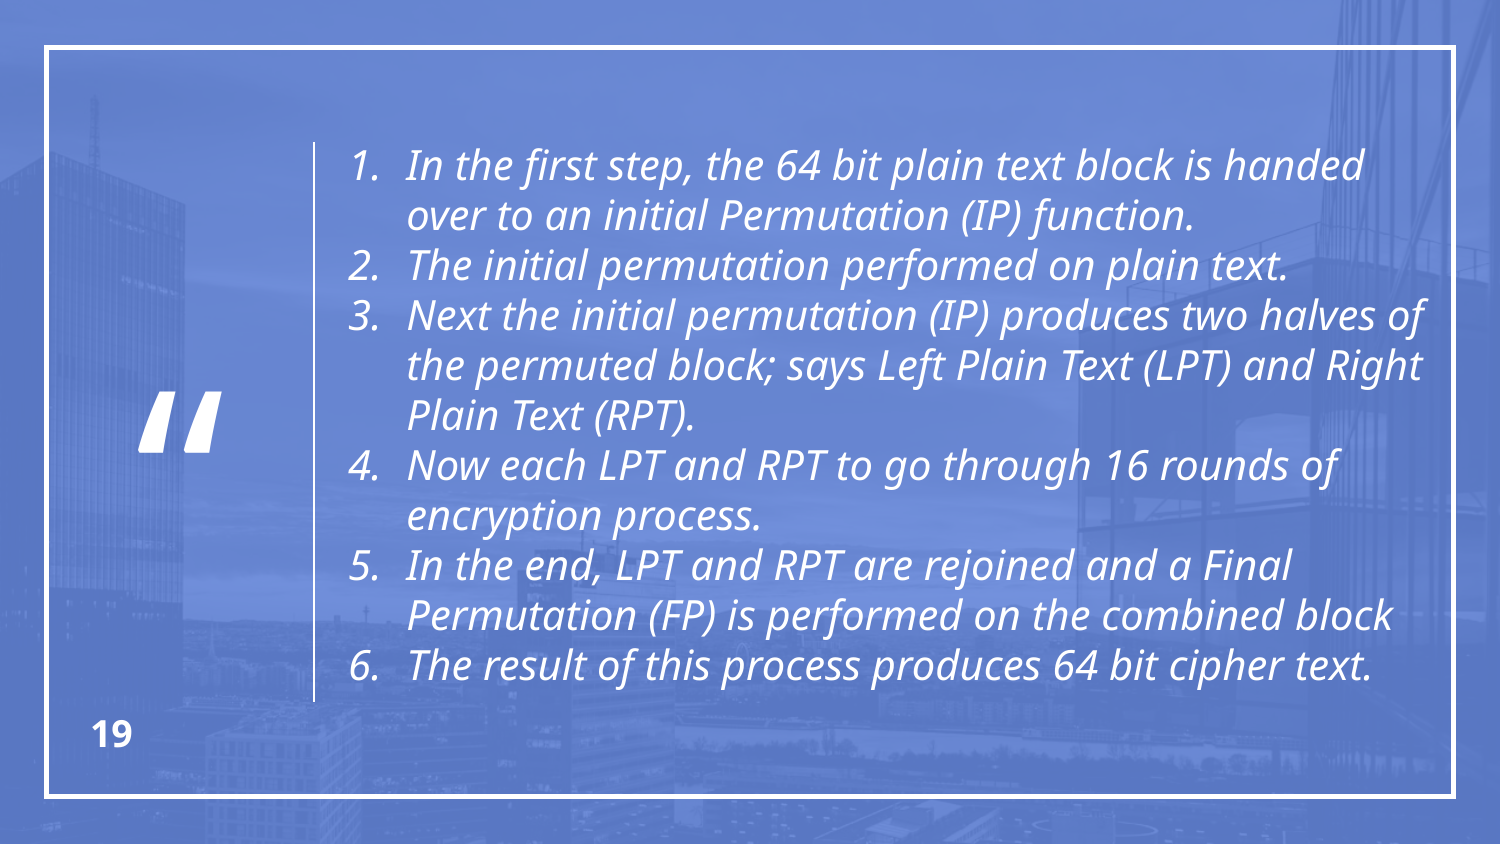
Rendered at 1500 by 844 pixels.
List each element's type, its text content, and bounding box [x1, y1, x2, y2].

list In the first step, the 64 bit plain text block is handed over to an initial Permutation (IP) function. The initial permutation performed on plain text. Next the initial permutation (IP) produces two halves of the permuted block; says Left Plain Text (LPT) and Right Plain Text (RPT). Now each LPT and RPT to go through 16 rounds of encryption process. In the end, LPT and RPT are rejoined and a Final Permutation (FP) is performed on the combined block The result of this process produces 64 bit cipher text. [316, 51, 1447, 777]
slide_number 19 [75, 687, 165, 777]
